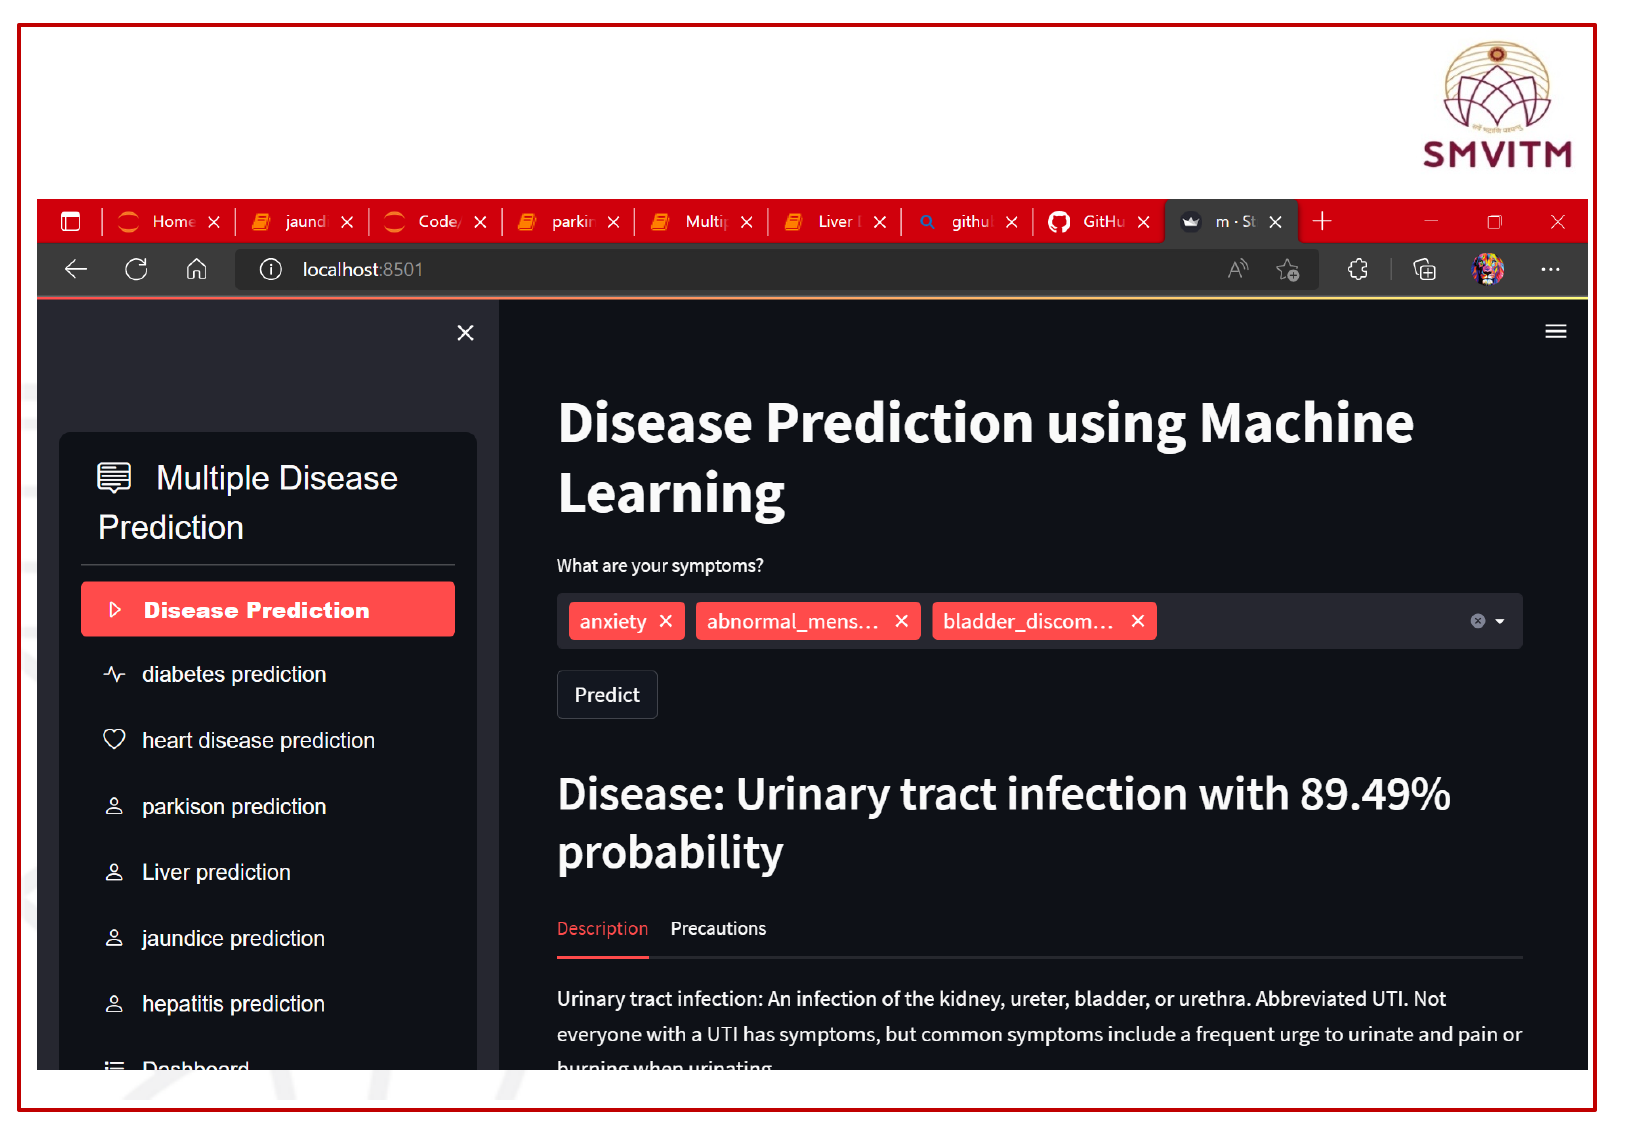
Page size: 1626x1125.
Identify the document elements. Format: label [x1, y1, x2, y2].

list [37, 199, 1588, 1071]
picture [21, 28, 1593, 1100]
